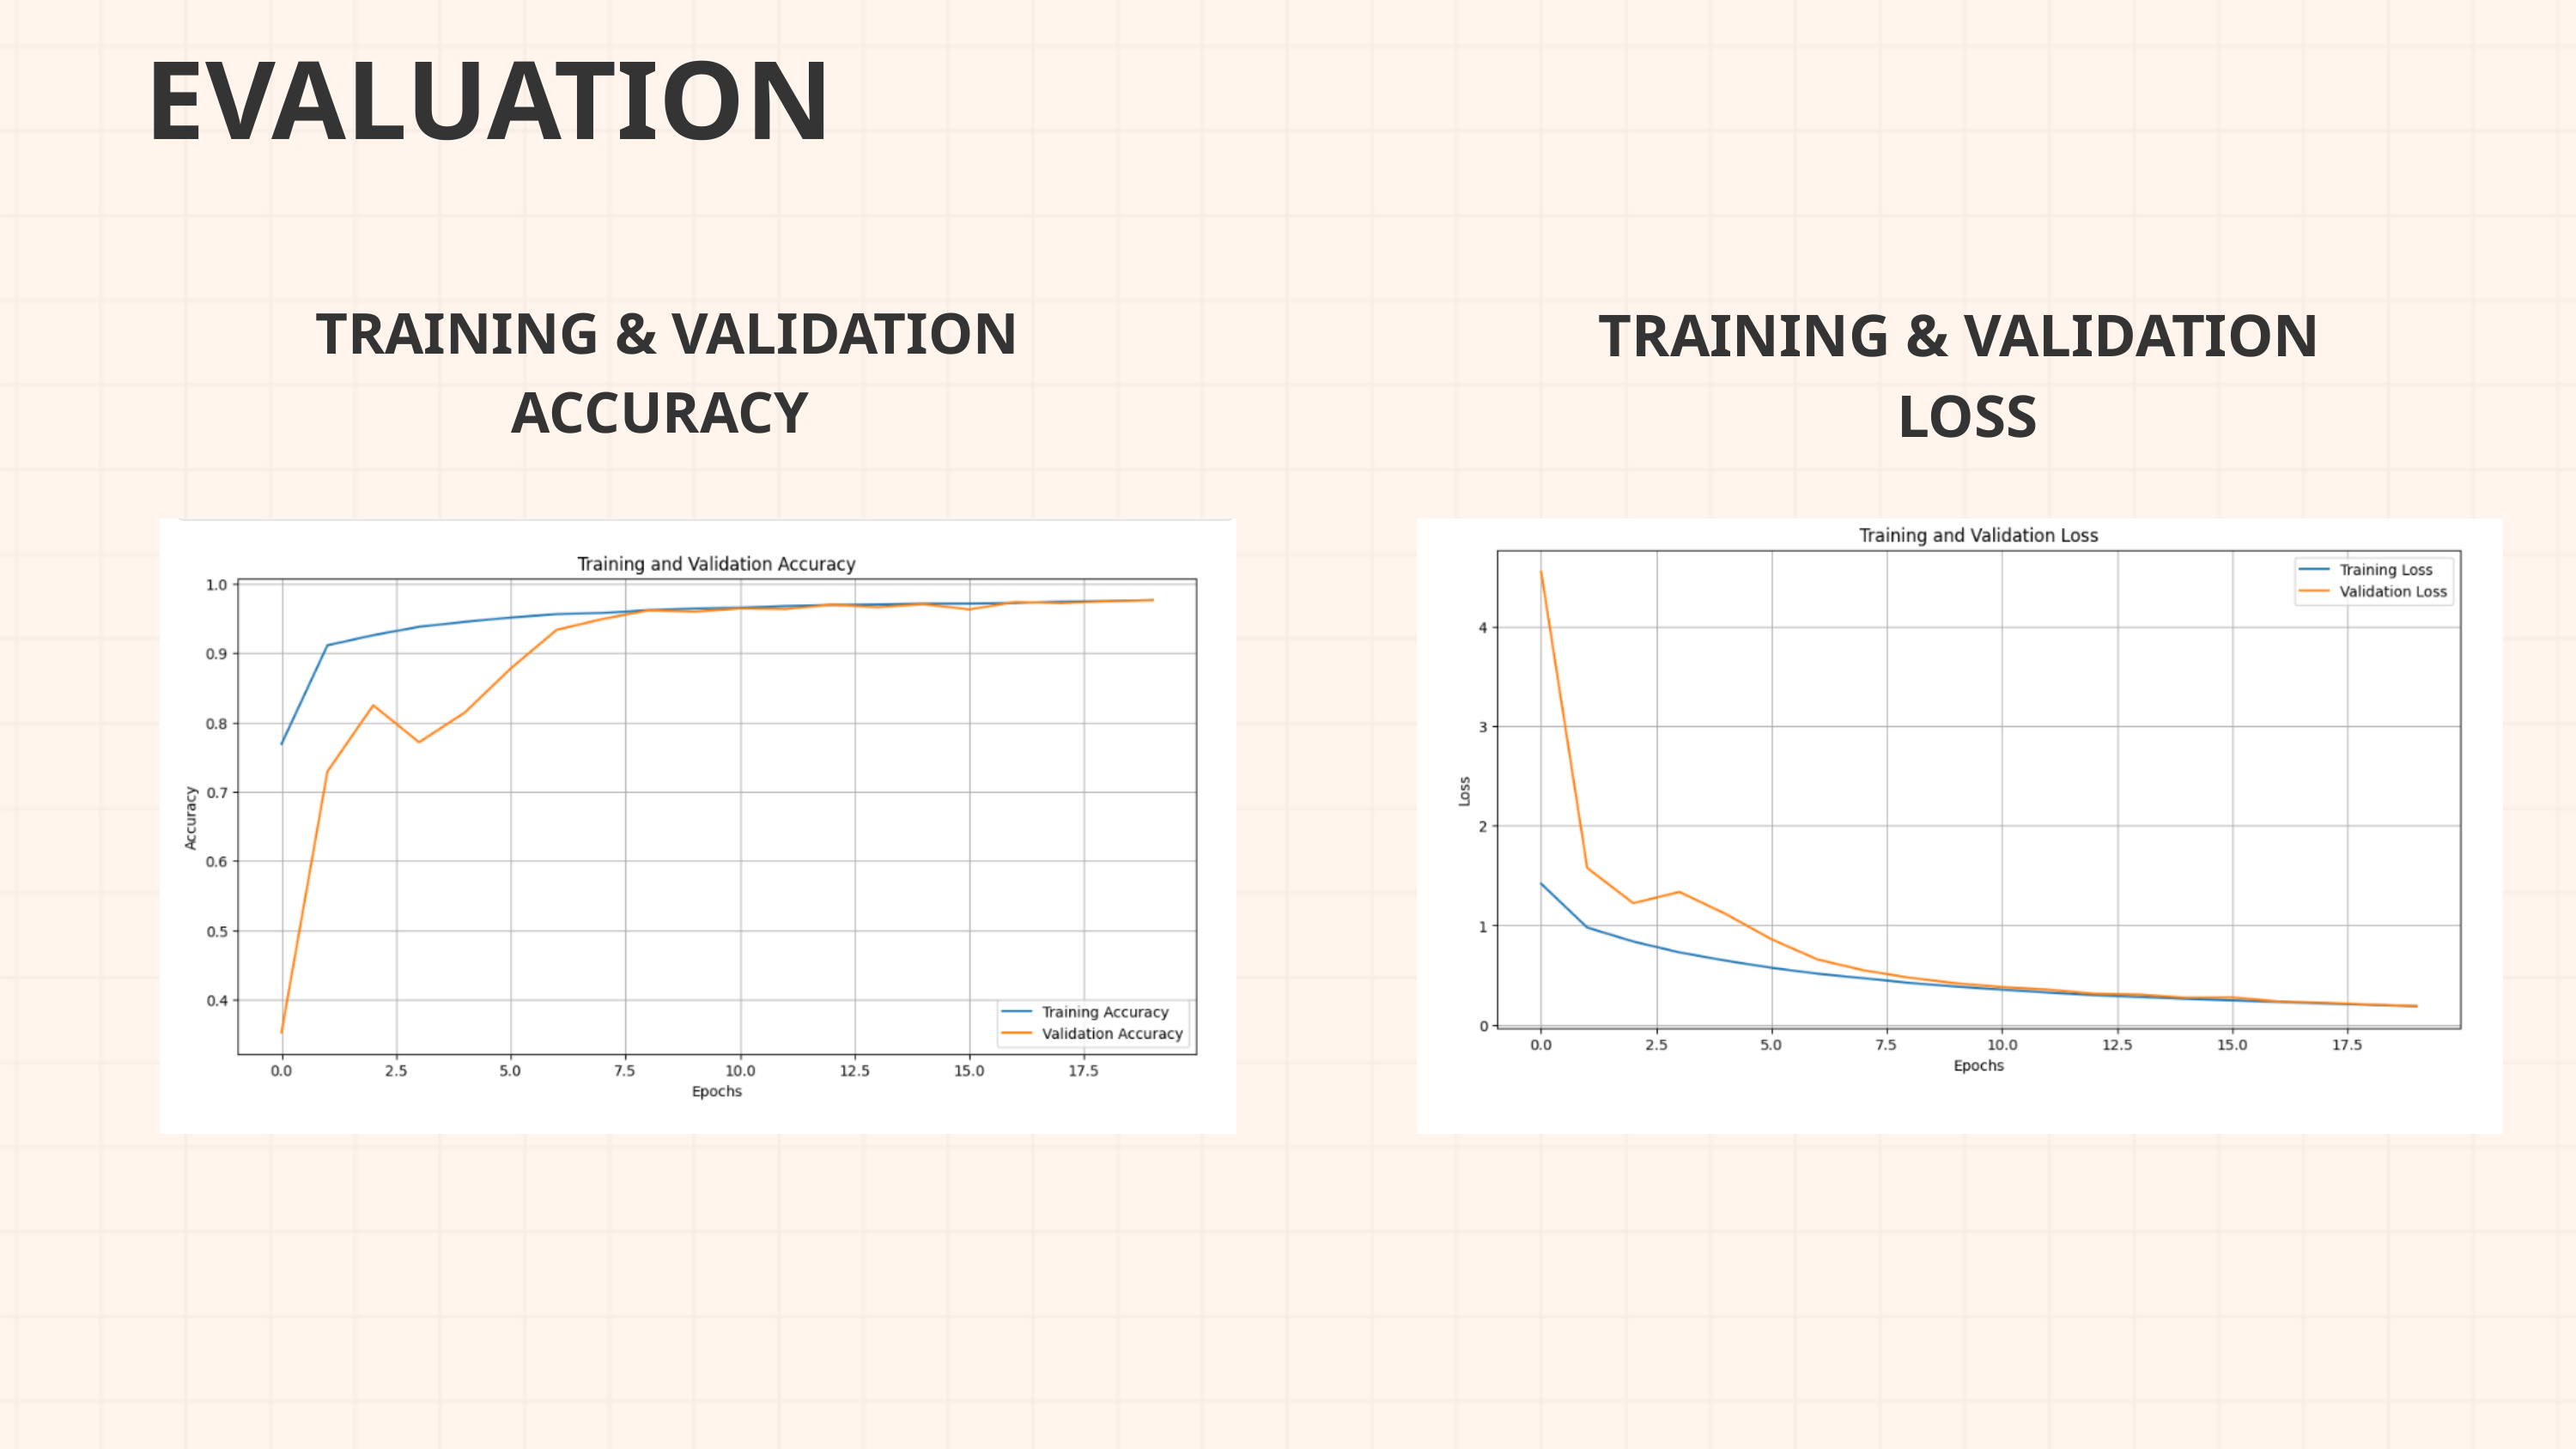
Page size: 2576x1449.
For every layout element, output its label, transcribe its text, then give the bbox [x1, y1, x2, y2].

text_box [159, 518, 1236, 1134]
text_box [0, 0, 2576, 1449]
text_box [1417, 518, 2503, 1134]
text_box EVALUATION [144, 9, 948, 313]
text_box TRAINING & VALIDATION ACCURACY [189, 286, 1132, 524]
text_box TRAINING & VALIDATION LOSS [1478, 287, 2442, 611]
